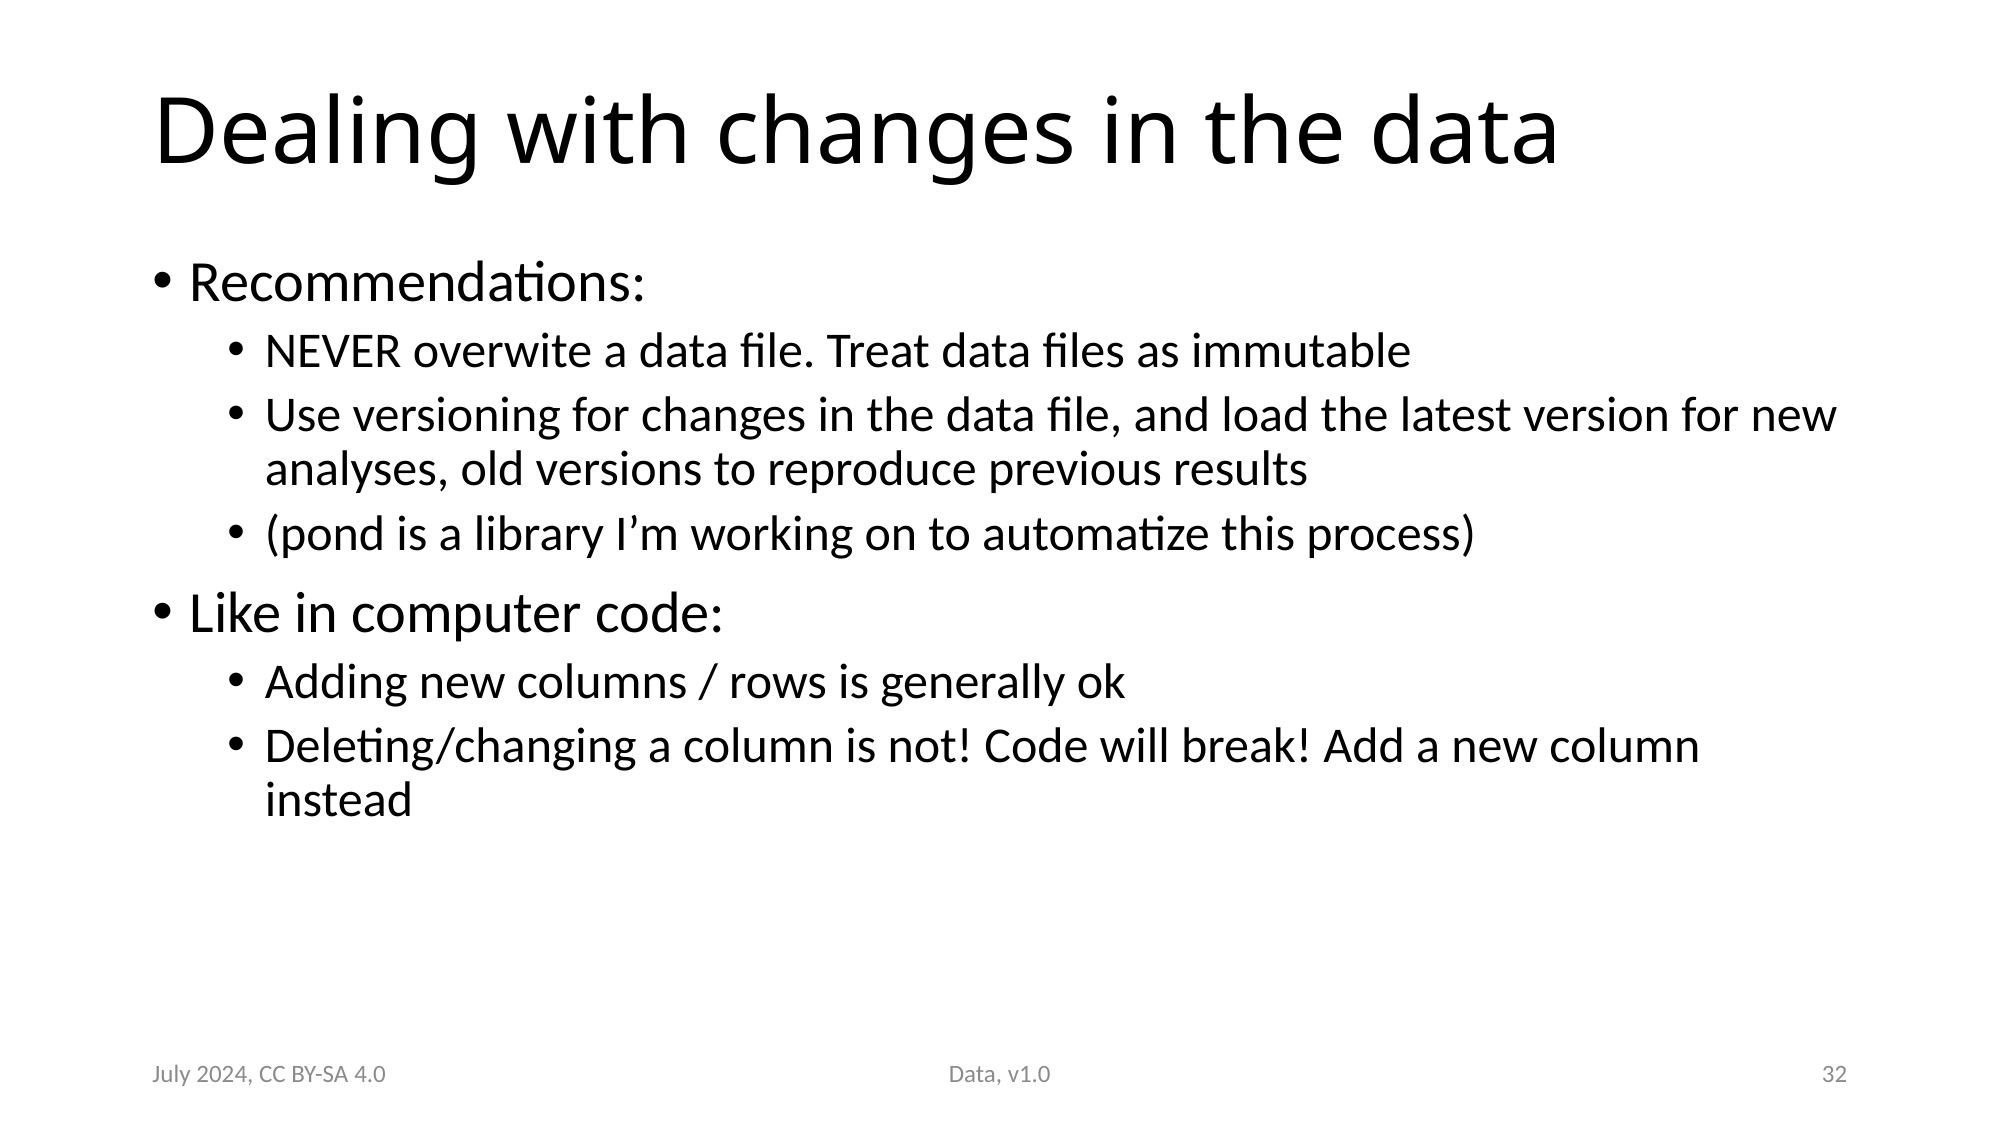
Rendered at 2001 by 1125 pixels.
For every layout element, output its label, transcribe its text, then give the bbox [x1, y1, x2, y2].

title Dealing with changes in the data [137, 59, 1863, 209]
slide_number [137, 1042, 588, 1103]
list Recommendations: NEVER overwite a data file. Treat data files as immutable Use versioning for changes in the data file, and load the latest version for new analyses, old versions to reproduce previous results (pond is a library I’m working on to automatize this process) Like in computer code: Adding new columns / rows is generally ok Deleting/changing a column is not! Code will break! Add a new column instead [137, 243, 1863, 1014]
slide_number 32 [1412, 1042, 1863, 1103]
footer Data, v1.0 [662, 1042, 1338, 1103]
